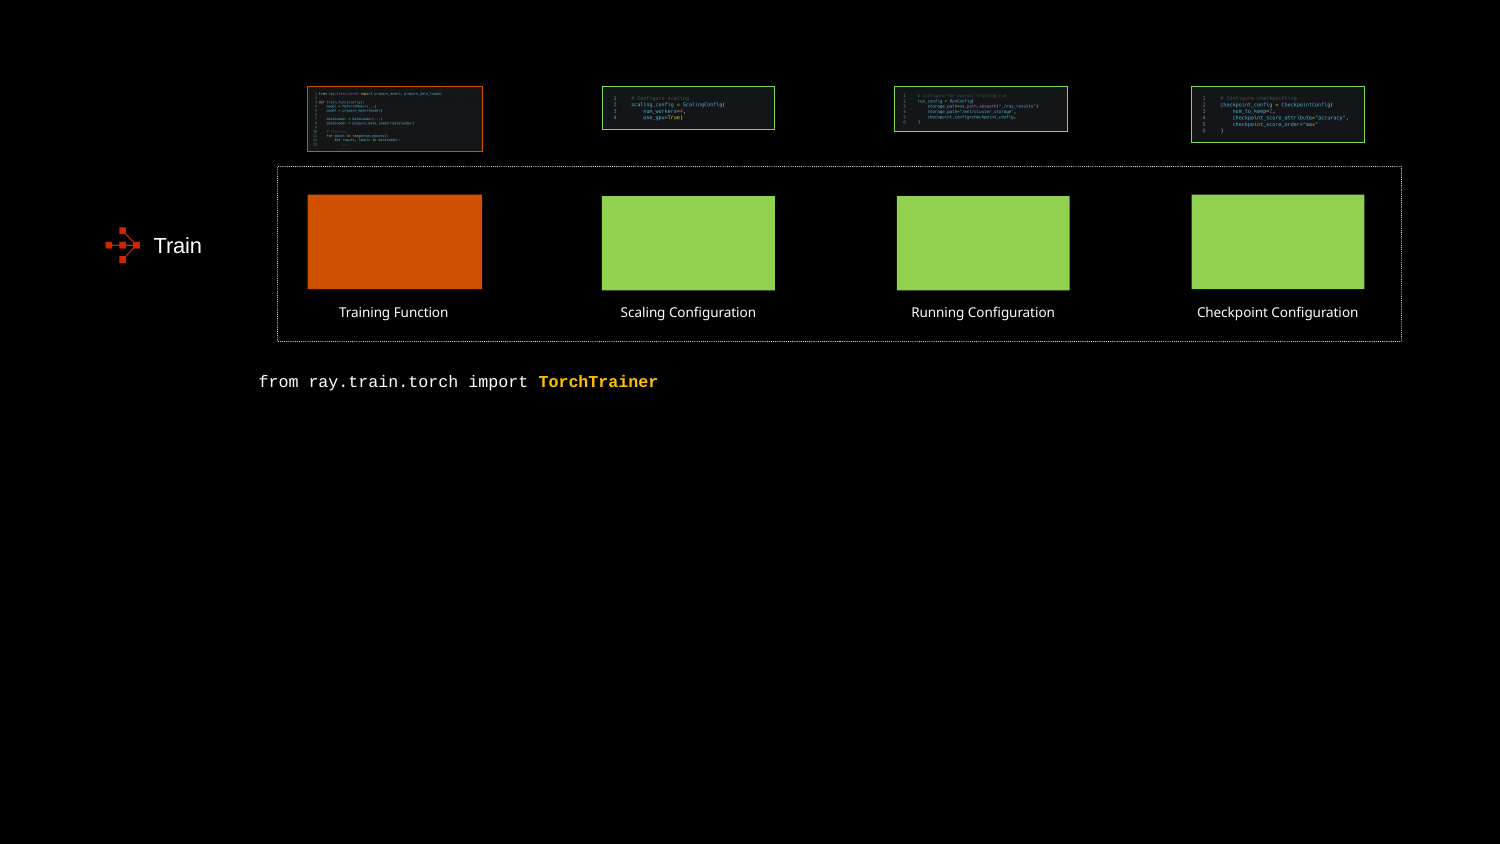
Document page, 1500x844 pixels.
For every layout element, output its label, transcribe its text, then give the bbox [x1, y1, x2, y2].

picture [894, 86, 1068, 132]
text_box from ray.train.torch import TorchTrainer [258, 371, 779, 391]
picture [1191, 86, 1366, 143]
text_box [276, 165, 1403, 344]
picture [307, 86, 483, 152]
picture [601, 86, 776, 131]
picture [104, 225, 242, 264]
